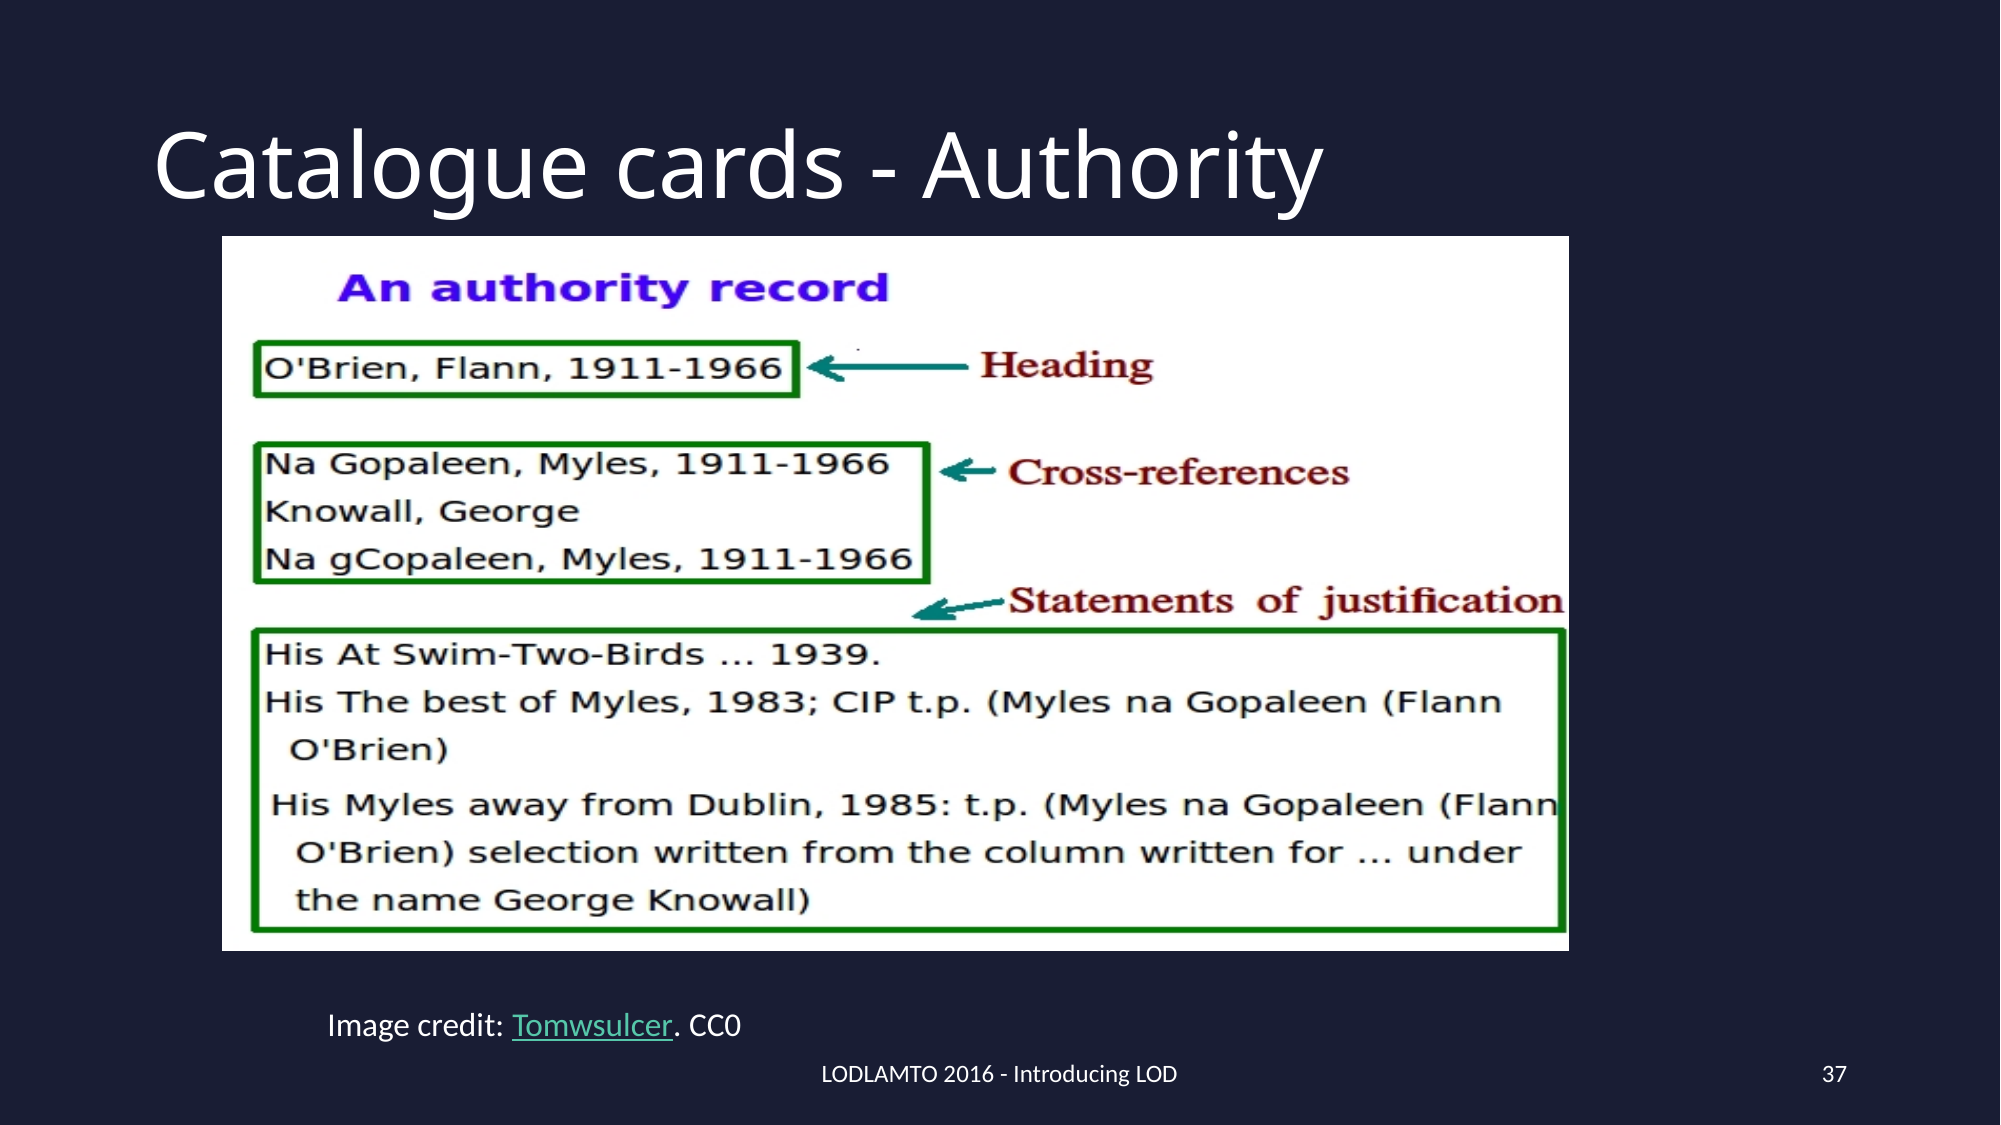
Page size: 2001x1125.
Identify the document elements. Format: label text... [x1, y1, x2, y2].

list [222, 236, 1569, 951]
footer LODLAMTO 2016 - Introducing LOD [662, 1052, 1338, 1103]
slide_number 37 [1412, 1042, 1863, 1103]
title Catalogue cards - Authority [137, 59, 1863, 278]
text_box Image credit: Tomwsulcer. CC0 [312, 1000, 1638, 1052]
